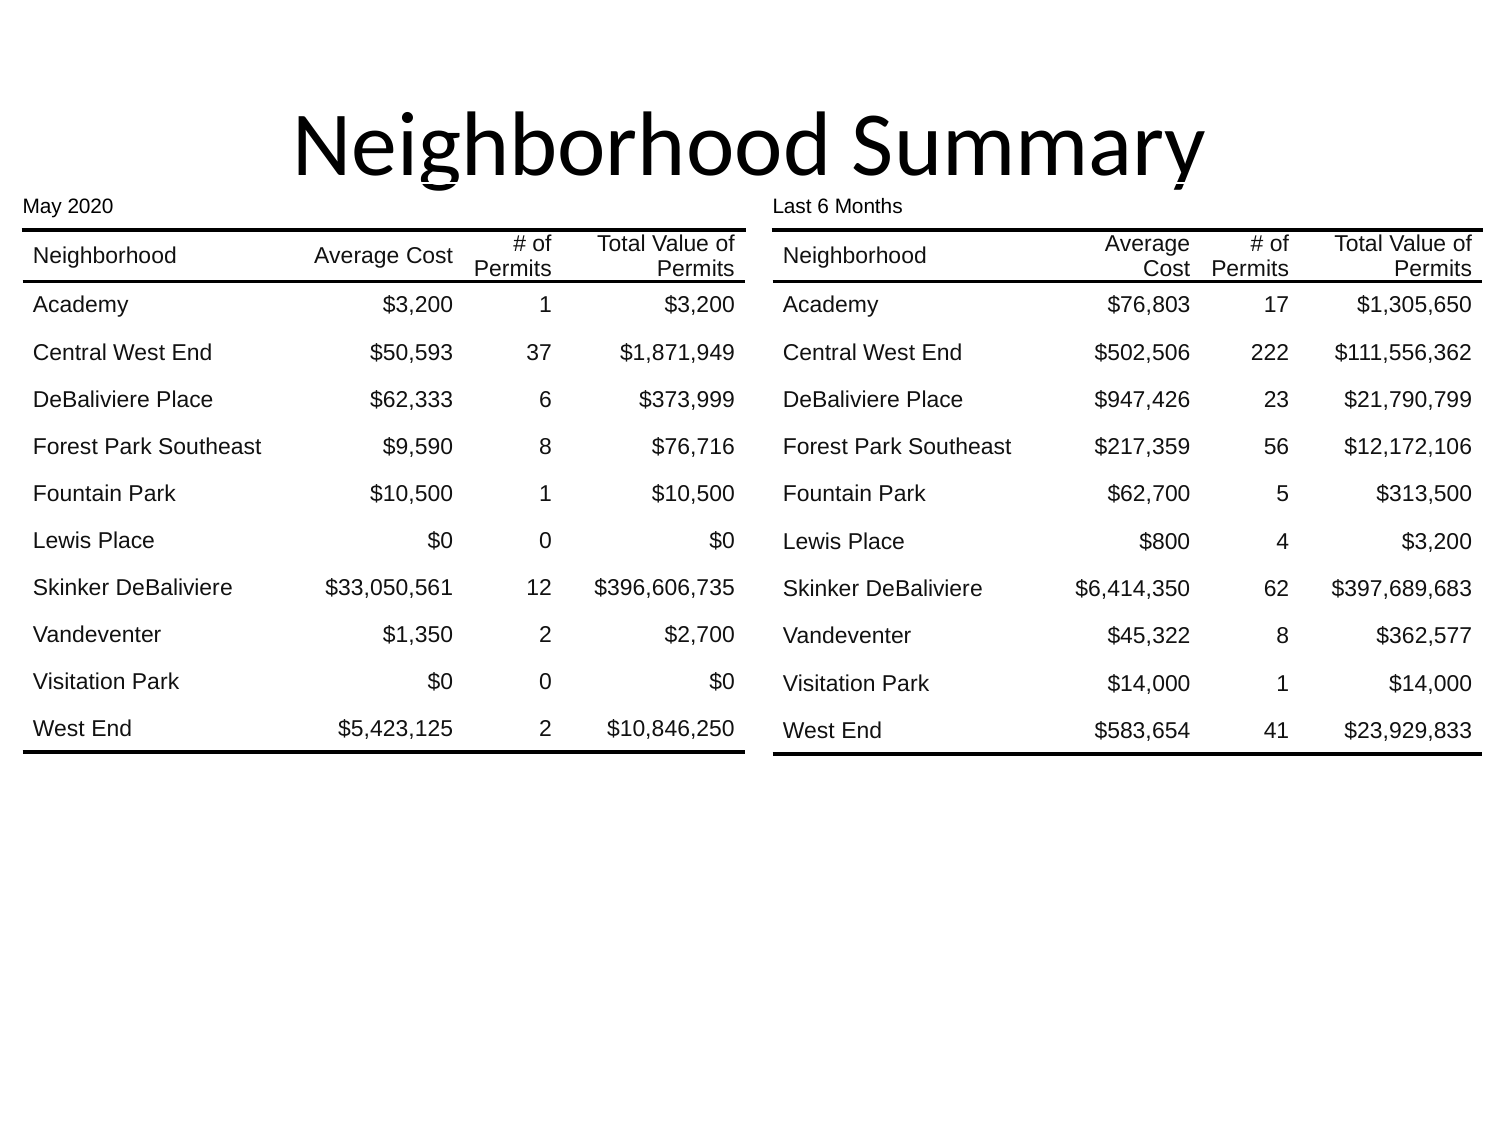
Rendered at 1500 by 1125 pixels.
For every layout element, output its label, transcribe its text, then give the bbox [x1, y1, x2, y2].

table_cell 56 [1201, 423, 1300, 470]
table_cell West End [773, 707, 1043, 752]
table_cell # of Permits [463, 232, 562, 280]
table_cell $23,929,833 [1300, 707, 1482, 752]
table_cell $14,000 [1300, 659, 1482, 707]
table_cell 6 [463, 376, 562, 423]
table_cell $947,426 [1043, 376, 1201, 423]
table_cell $76,716 [562, 423, 745, 470]
table_cell 4 [1201, 518, 1300, 565]
table_cell $362,577 [1300, 612, 1482, 659]
table_cell $76,803 [1043, 283, 1201, 329]
table_cell Forest Park Southeast [23, 423, 293, 470]
table_cell Lewis Place [23, 518, 293, 564]
table_cell Total Value of Permits [1300, 232, 1482, 280]
table_cell $217,359 [1043, 423, 1201, 470]
table_cell $62,700 [1043, 470, 1201, 518]
table_cell Skinker DeBaliviere [773, 565, 1043, 612]
table_cell $12,172,106 [1300, 423, 1482, 470]
table_cell $3,200 [562, 283, 745, 329]
table_cell 5 [1201, 470, 1300, 518]
table_cell $111,556,362 [1300, 329, 1482, 376]
table_cell $5,423,125 [293, 705, 463, 750]
table_cell Central West End [773, 329, 1043, 376]
table_cell $0 [562, 658, 745, 705]
table_cell 1 [463, 283, 562, 329]
table_cell 17 [1201, 283, 1300, 329]
table_header Last 6 Months [773, 184, 1482, 228]
table_cell Visitation Park [773, 659, 1043, 707]
table_cell 23 [1201, 376, 1300, 423]
table_cell $0 [562, 518, 745, 564]
table_cell $33,050,561 [293, 564, 463, 611]
table_cell 8 [463, 423, 562, 470]
table_cell $0 [293, 658, 463, 705]
table_cell Fountain Park [23, 470, 293, 518]
table_cell Total Value of Permits [562, 232, 745, 280]
table_cell $9,590 [293, 423, 463, 470]
table_cell Fountain Park [773, 470, 1043, 518]
table_cell 37 [463, 329, 562, 376]
table_cell $45,322 [1043, 612, 1201, 659]
table_cell $583,654 [1043, 707, 1201, 752]
table_cell Vandeventer [23, 611, 293, 658]
table_cell Academy [773, 283, 1043, 329]
table_cell 1 [463, 470, 562, 518]
table_cell 41 [1201, 707, 1300, 752]
table_cell $3,200 [293, 283, 463, 329]
table_cell $10,846,250 [562, 705, 745, 750]
table_cell $2,700 [562, 611, 745, 658]
table_cell 0 [463, 658, 562, 705]
table_cell West End [23, 705, 293, 750]
table_cell DeBaliviere Place [23, 376, 293, 423]
table_cell $0 [293, 518, 463, 564]
table_header May 2020 [23, 184, 744, 228]
table_cell Neighborhood [23, 232, 293, 280]
table_cell DeBaliviere Place [773, 376, 1043, 423]
table_cell $800 [1043, 518, 1201, 565]
table_cell 2 [463, 611, 562, 658]
table_cell $502,506 [1043, 329, 1201, 376]
table_cell $1,305,650 [1300, 283, 1482, 329]
table_cell $10,500 [293, 470, 463, 518]
table_cell $1,350 [293, 611, 463, 658]
table_cell $373,999 [562, 376, 745, 423]
table_cell $21,790,799 [1300, 376, 1482, 423]
table_cell 2 [463, 705, 562, 750]
table_cell Visitation Park [23, 658, 293, 705]
table_cell Central West End [23, 329, 293, 376]
title Neighborhood Summary [75, 45, 1425, 233]
table_cell $6,414,350 [1043, 565, 1201, 612]
table_cell 12 [463, 564, 562, 611]
table_cell $1,871,949 [562, 329, 745, 376]
table_cell Neighborhood [773, 232, 1043, 280]
table_cell 0 [463, 518, 562, 564]
table_cell Vandeventer [773, 612, 1043, 659]
table_cell 62 [1201, 565, 1300, 612]
table_cell $62,333 [293, 376, 463, 423]
table_cell $3,200 [1300, 518, 1482, 565]
table_cell $50,593 [293, 329, 463, 376]
table_cell $14,000 [1043, 659, 1201, 707]
table_cell Forest Park Southeast [773, 423, 1043, 470]
table_cell $313,500 [1300, 470, 1482, 518]
table_cell $10,500 [562, 470, 745, 518]
table_cell 1 [1201, 659, 1300, 707]
table_cell 8 [1201, 612, 1300, 659]
table_cell Skinker DeBaliviere [23, 564, 293, 611]
table_cell Average Cost [293, 232, 463, 280]
table_cell Average Cost [1043, 232, 1201, 280]
table_cell Academy [23, 283, 293, 329]
table_cell $396,606,735 [562, 564, 745, 611]
table_cell 222 [1201, 329, 1300, 376]
table_cell $397,689,683 [1300, 565, 1482, 612]
table_cell Lewis Place [773, 518, 1043, 565]
table_cell # of Permits [1201, 232, 1300, 280]
